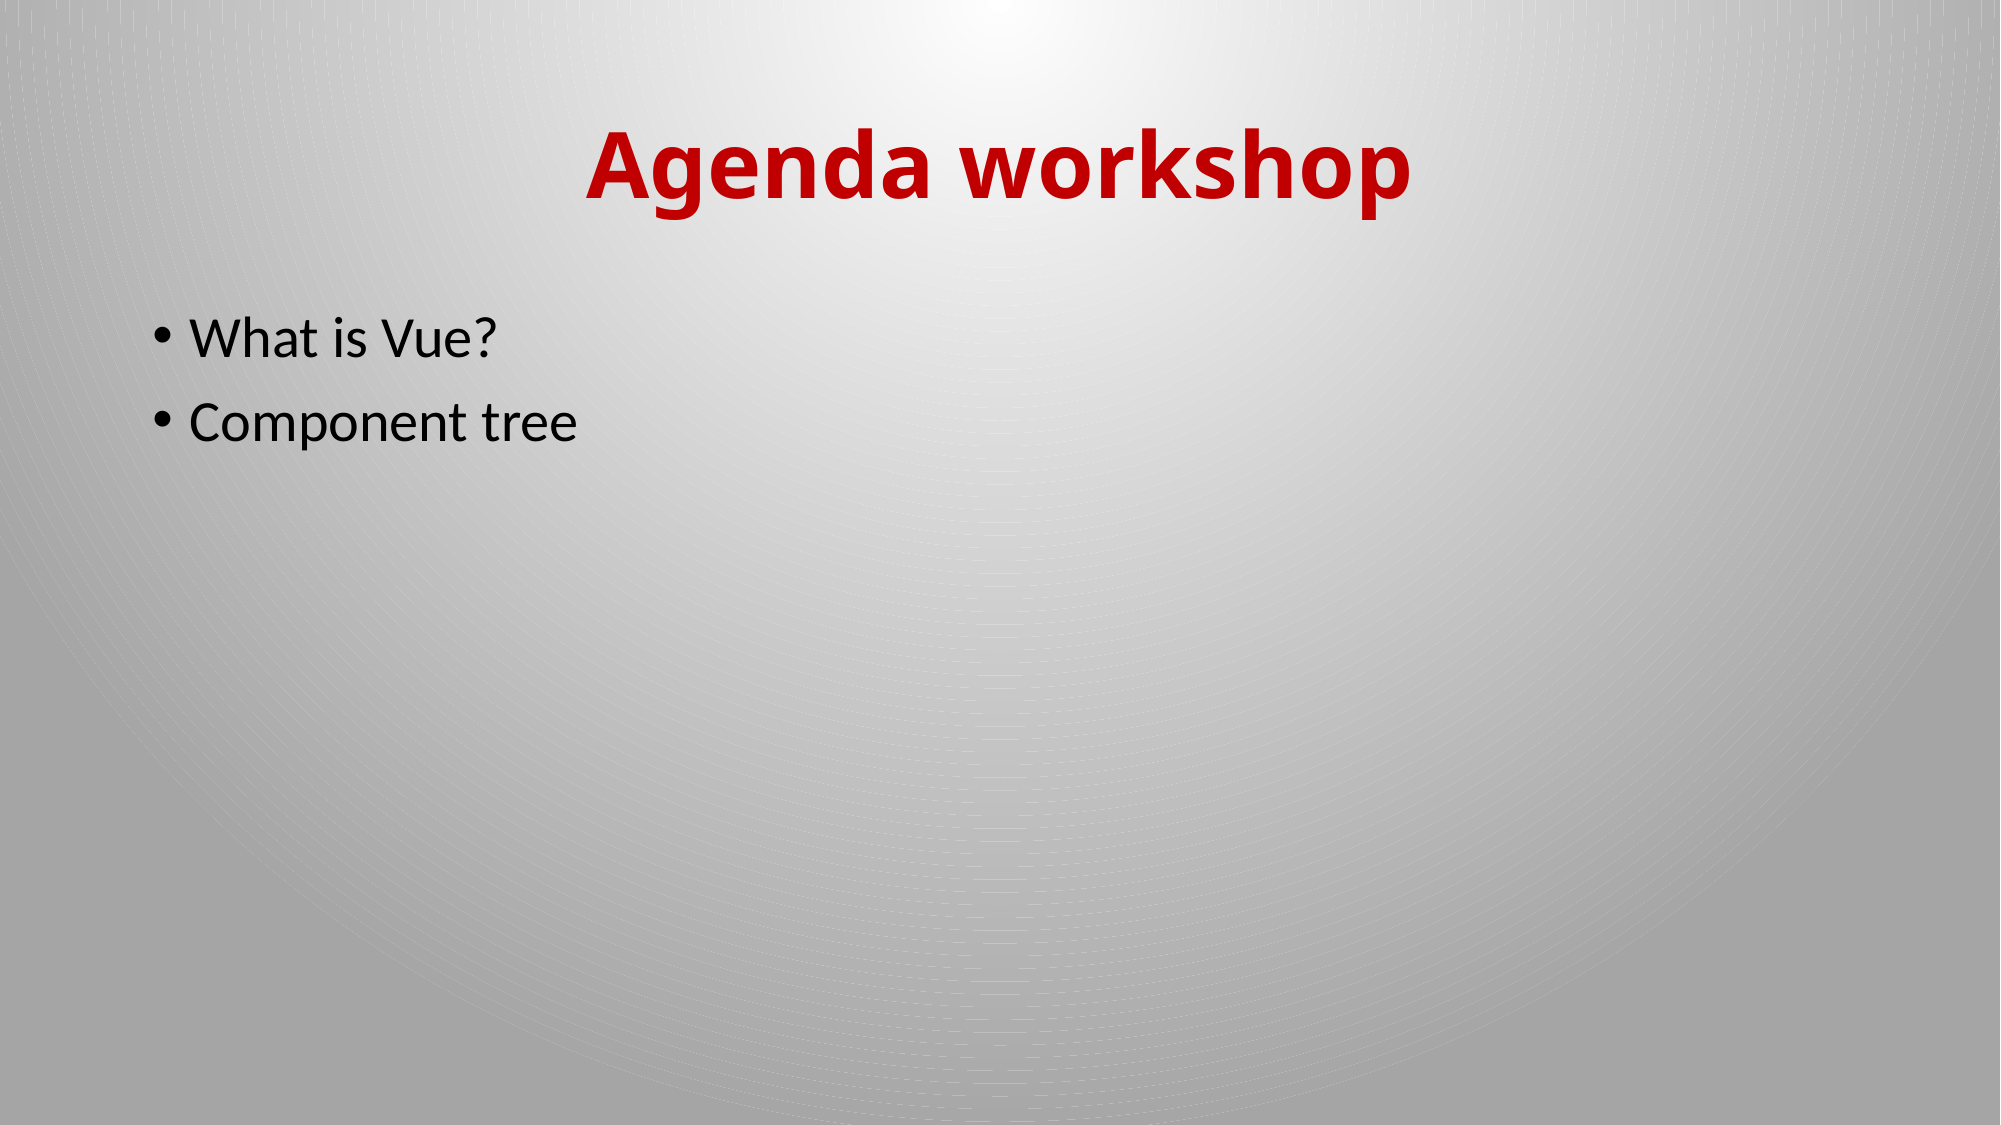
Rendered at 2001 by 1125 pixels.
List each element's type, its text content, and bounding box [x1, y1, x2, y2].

title Agenda workshop [137, 59, 1863, 278]
list What is Vue? Component tree [137, 299, 1863, 1014]
